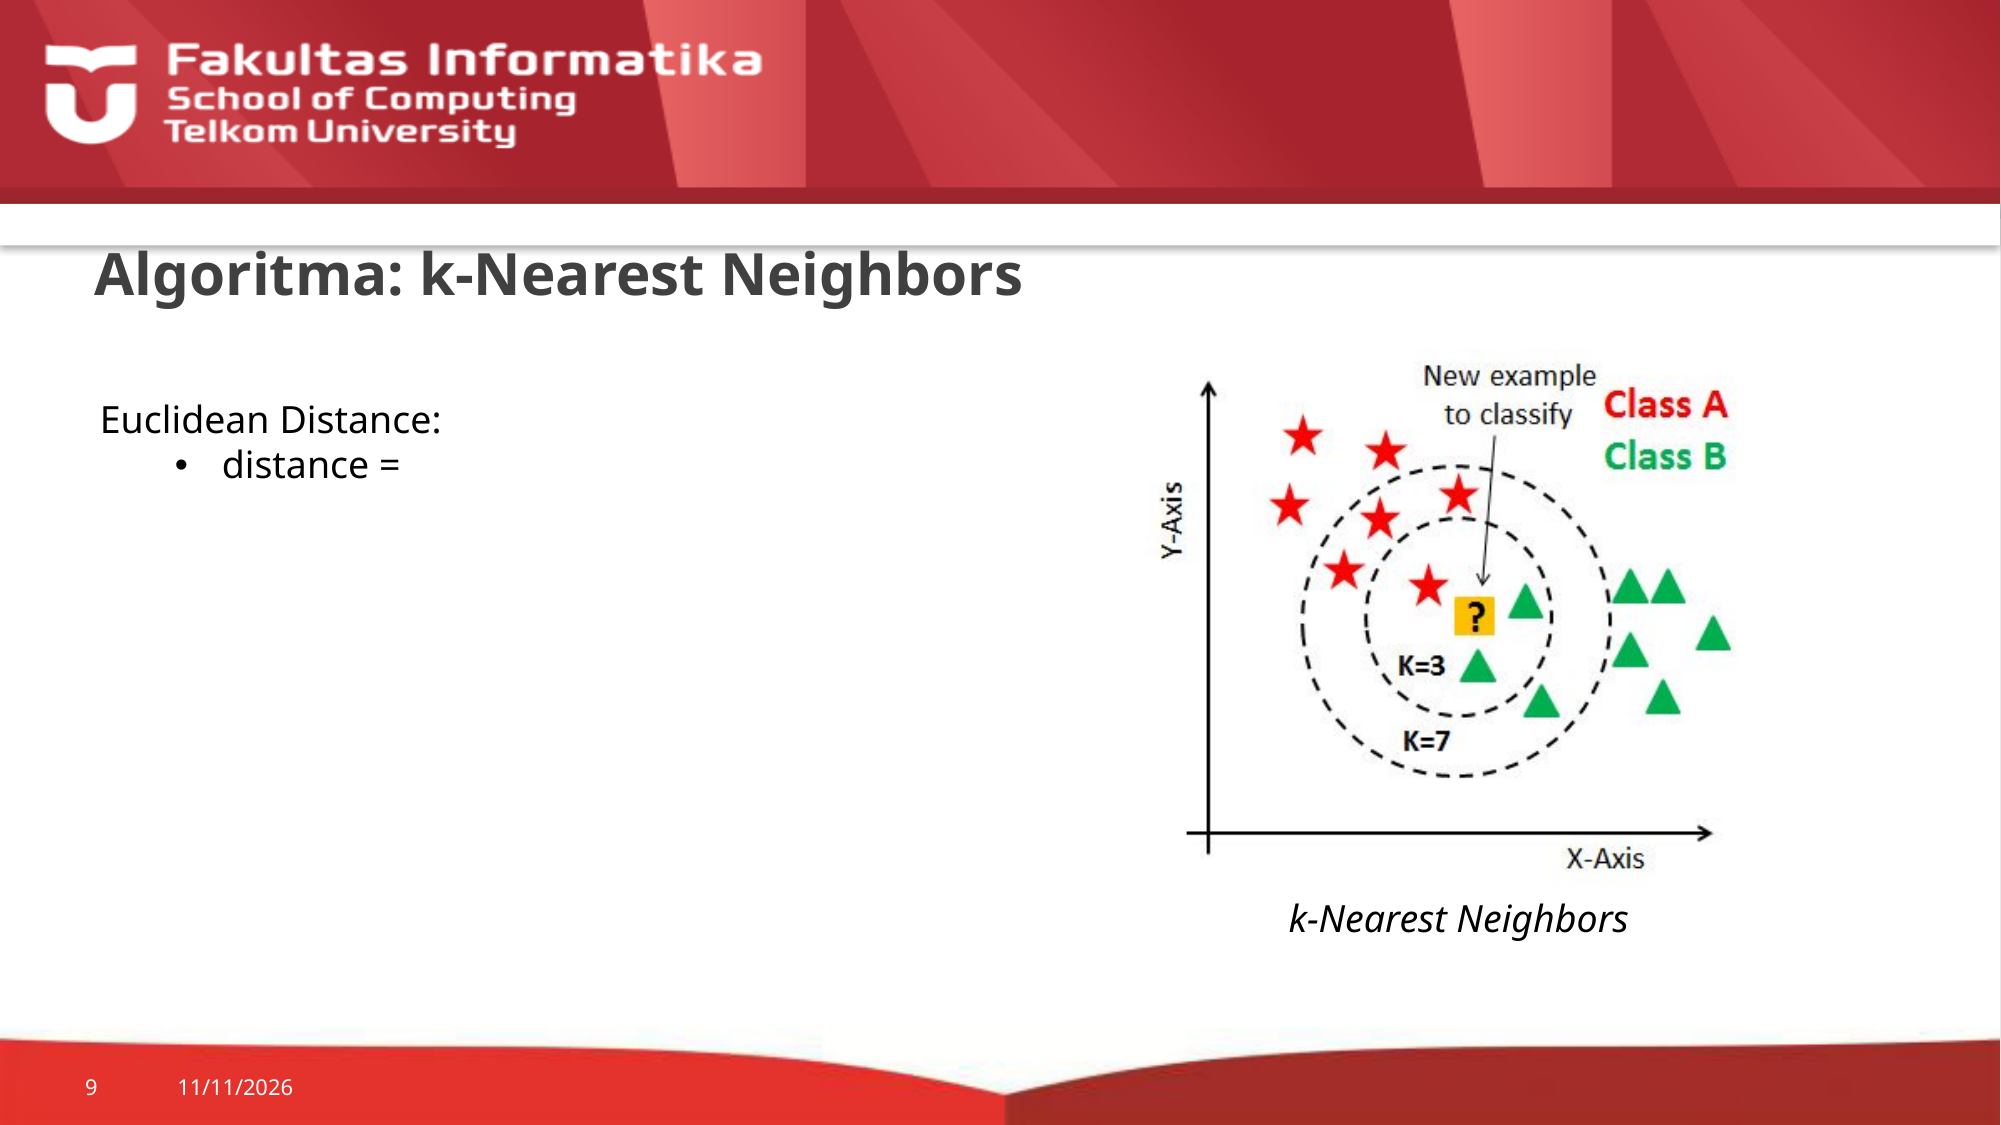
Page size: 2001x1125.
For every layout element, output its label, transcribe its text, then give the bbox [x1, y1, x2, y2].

title Algoritma: k-Nearest Neighbors [79, 219, 1901, 325]
text_box [85, 382, 1114, 854]
picture [0, 0, 2001, 1125]
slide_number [177, 1058, 537, 1119]
slide_number 9 [85, 1058, 164, 1119]
picture [1119, 349, 1798, 929]
text_box k-Nearest Neighbors [1106, 887, 1812, 948]
